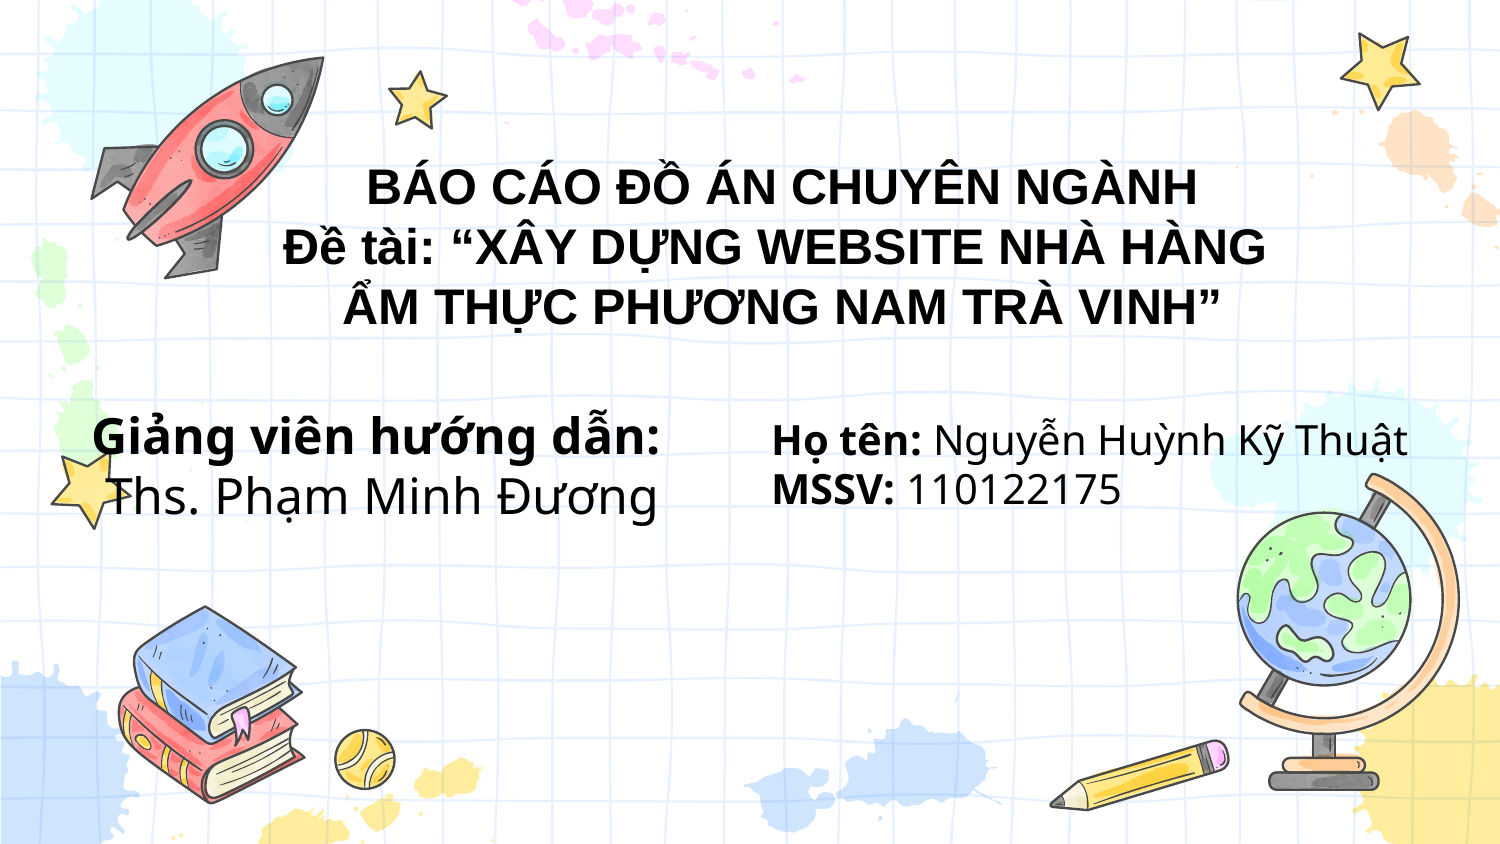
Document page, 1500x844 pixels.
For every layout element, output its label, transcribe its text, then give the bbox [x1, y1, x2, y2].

text_box Giảng viên hướng dẫn: Ths. Phạm Minh Đương [56, 397, 708, 652]
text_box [389, 71, 447, 129]
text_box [1340, 33, 1420, 111]
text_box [1049, 739, 1230, 811]
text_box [116, 606, 305, 807]
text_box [90, 56, 324, 279]
picture [0, 0, 1500, 844]
text_box Họ tên: Nguyễn Huỳnh Kỹ Thuật MSSV: 110122175 [756, 406, 1489, 621]
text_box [1235, 473, 1460, 792]
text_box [334, 727, 398, 790]
text_box BÁO CÁO ĐỒ ÁN CHUYÊN NGÀNH Đề tài: “XÂY DỰNG WEBSITE NHÀ HÀNG ẨM THỰC PHƯƠNG NAM TRÀ VINH” [201, 147, 1364, 343]
